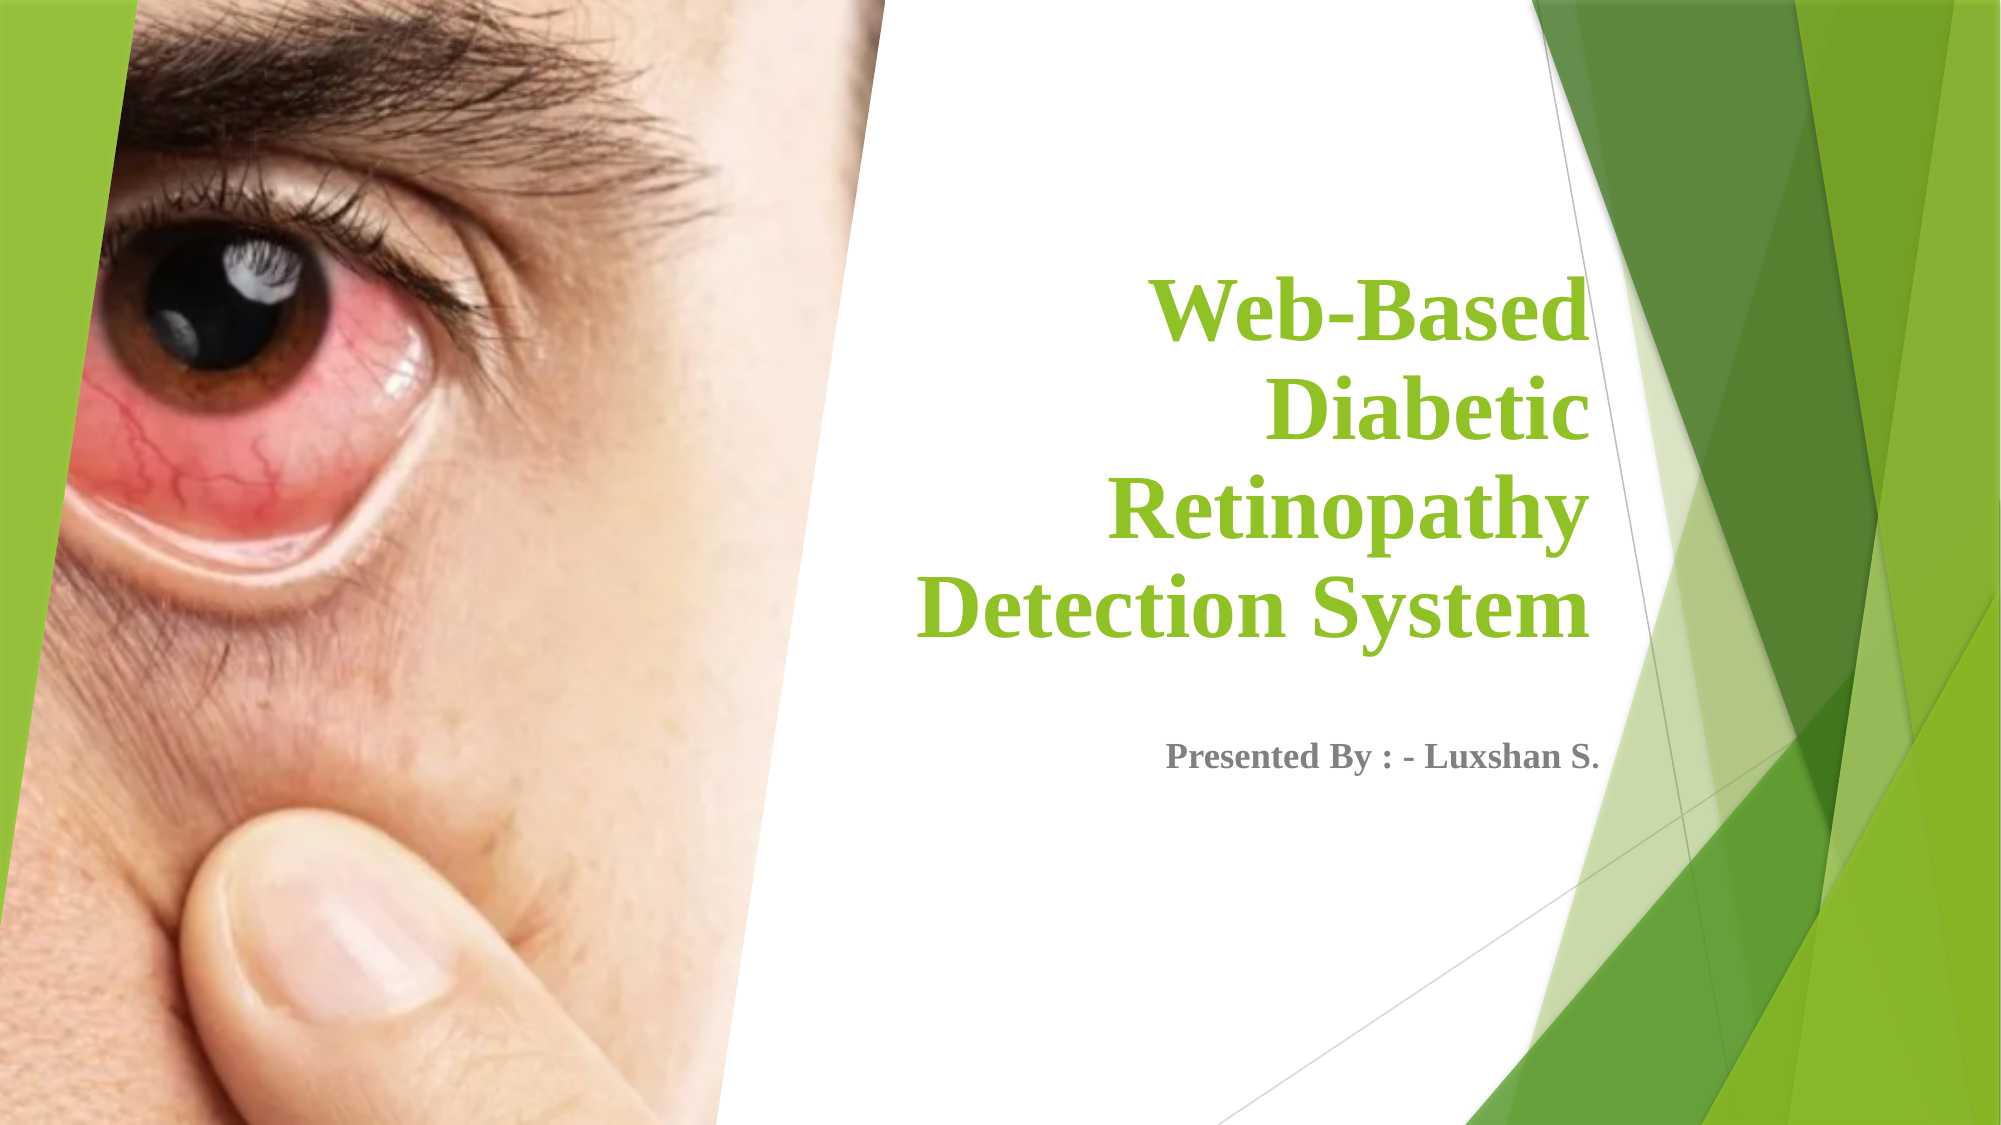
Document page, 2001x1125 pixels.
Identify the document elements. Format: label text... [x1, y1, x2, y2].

title Web-Based Diabetic Retinopathy Detection System [890, 275, 1607, 665]
subtitle Presented By : - Luxshan S. [1148, 723, 1623, 813]
picture [0, 0, 886, 1125]
